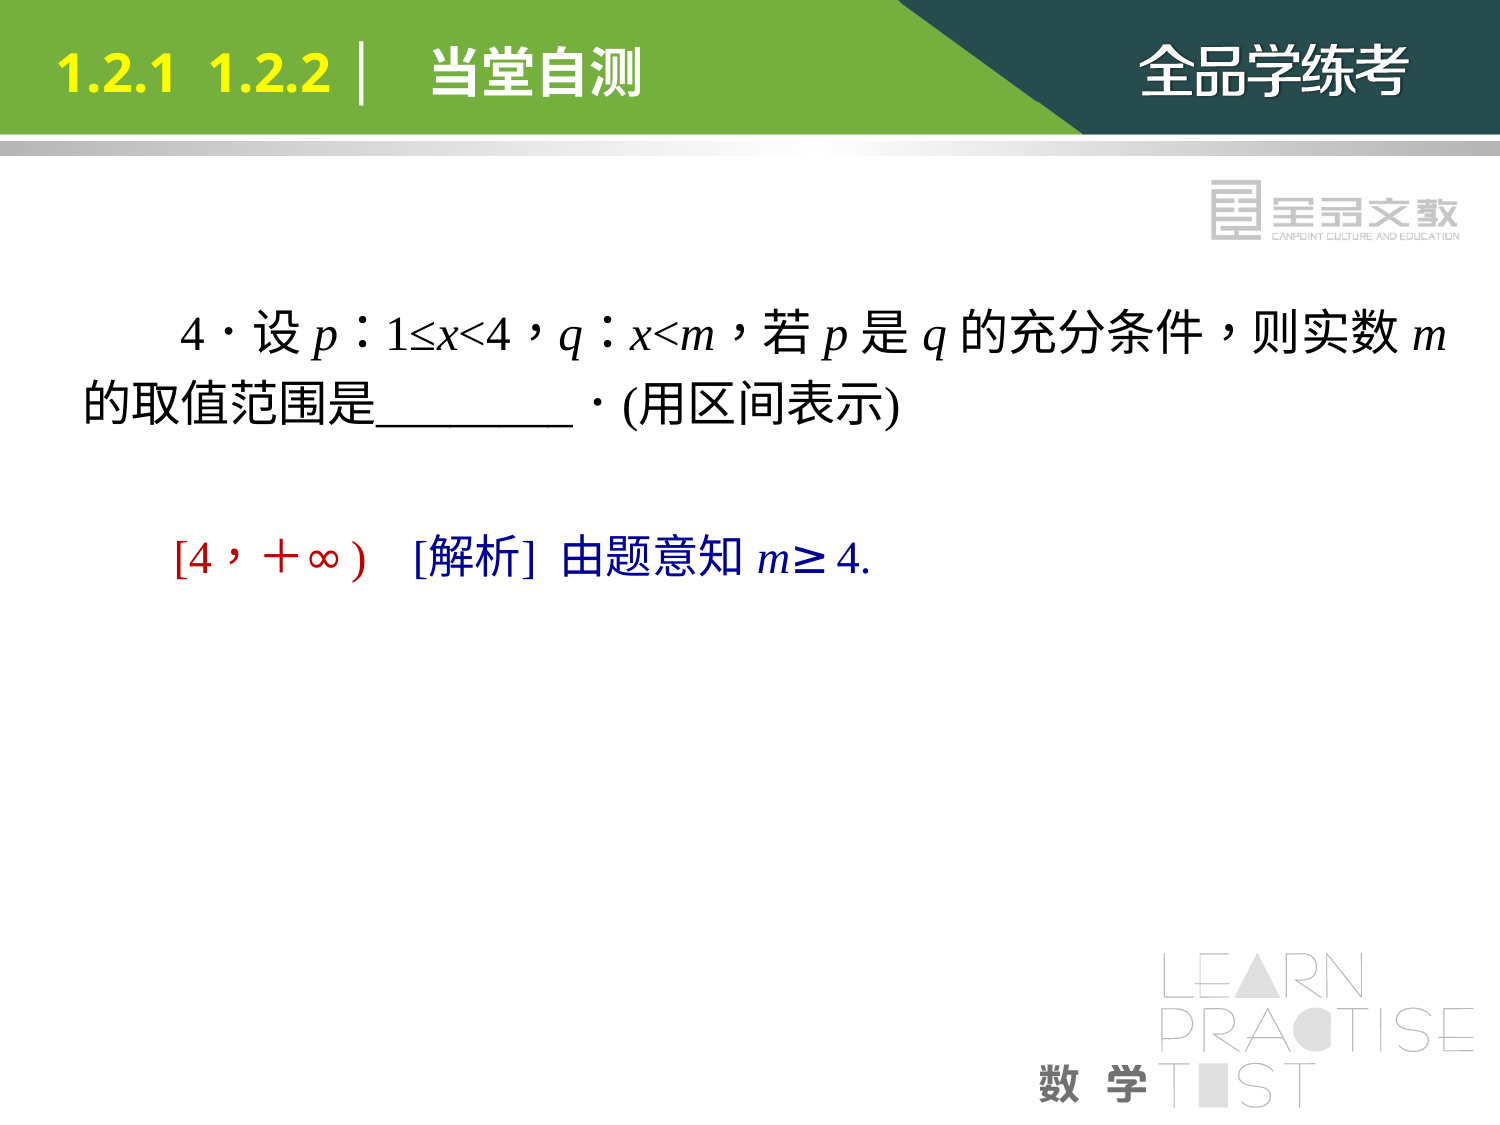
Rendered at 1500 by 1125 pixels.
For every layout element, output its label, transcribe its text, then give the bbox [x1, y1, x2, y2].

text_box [81, 292, 1450, 792]
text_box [80, 527, 1384, 994]
picture [0, 0, 1500, 1125]
text_box 1.2.1 1.2.2 │ 当堂自测 [41, 30, 1057, 111]
